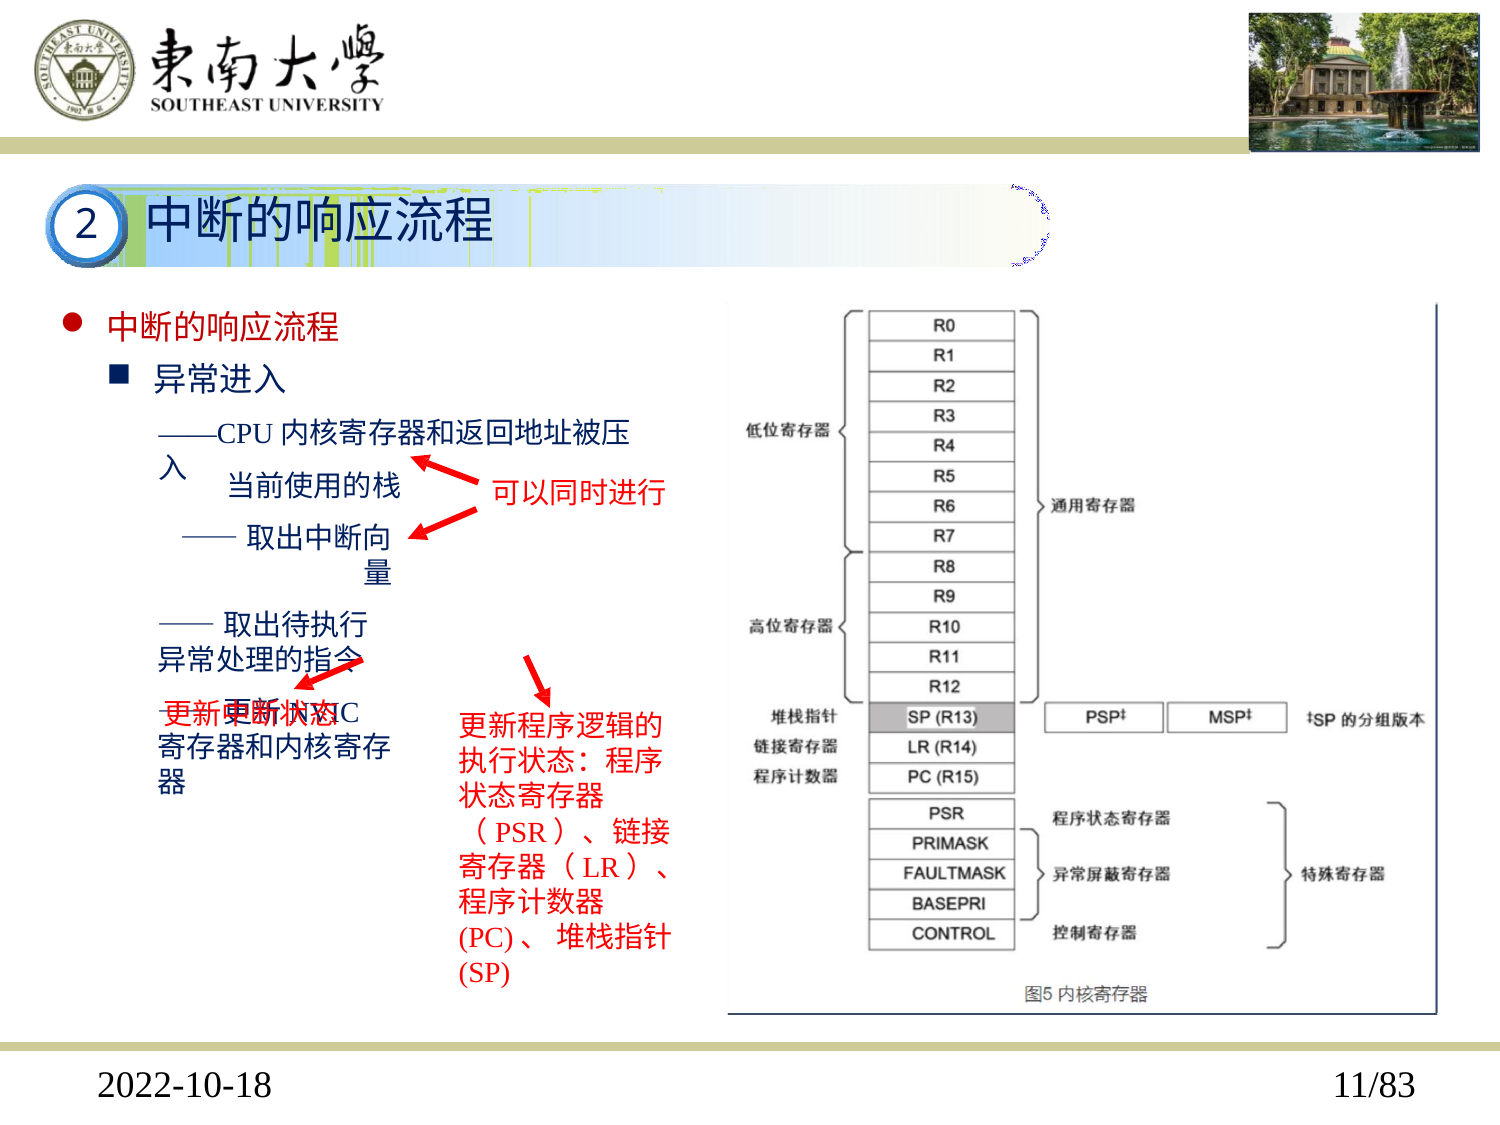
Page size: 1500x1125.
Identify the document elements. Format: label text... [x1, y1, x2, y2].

text_box 可以同时进行 [489, 471, 669, 509]
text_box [44, 184, 1050, 268]
picture [0, 1042, 1500, 1051]
text_box 中断的响应流程 异常进入 ——CPU内核寄存器和返回地址被压入 [57, 292, 656, 485]
picture [34, 19, 385, 122]
text_box [407, 506, 478, 540]
text_box 更新程序逻辑的 执行状态：程序 状态寄存器 （PSR）、链接 寄存器（LR）、 程序计数器(PC)、 堆栈指针(SP) [456, 705, 692, 989]
picture [0, 10, 1483, 155]
picture [725, 302, 1439, 1015]
text_box [410, 454, 480, 486]
text_box [522, 654, 551, 709]
title 2 中断的响应流程 [72, 276, 495, 377]
slide_number 10/83 [1326, 1061, 1427, 1125]
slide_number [94, 1061, 275, 1125]
text_box [293, 656, 364, 691]
text_box 更新中断状态 [161, 693, 341, 731]
text_box 当前使用的栈 ——取出中断向量 ——取出待执行异常处理的指令 ——更新NVIC寄存器和内核寄存器 [155, 448, 611, 799]
